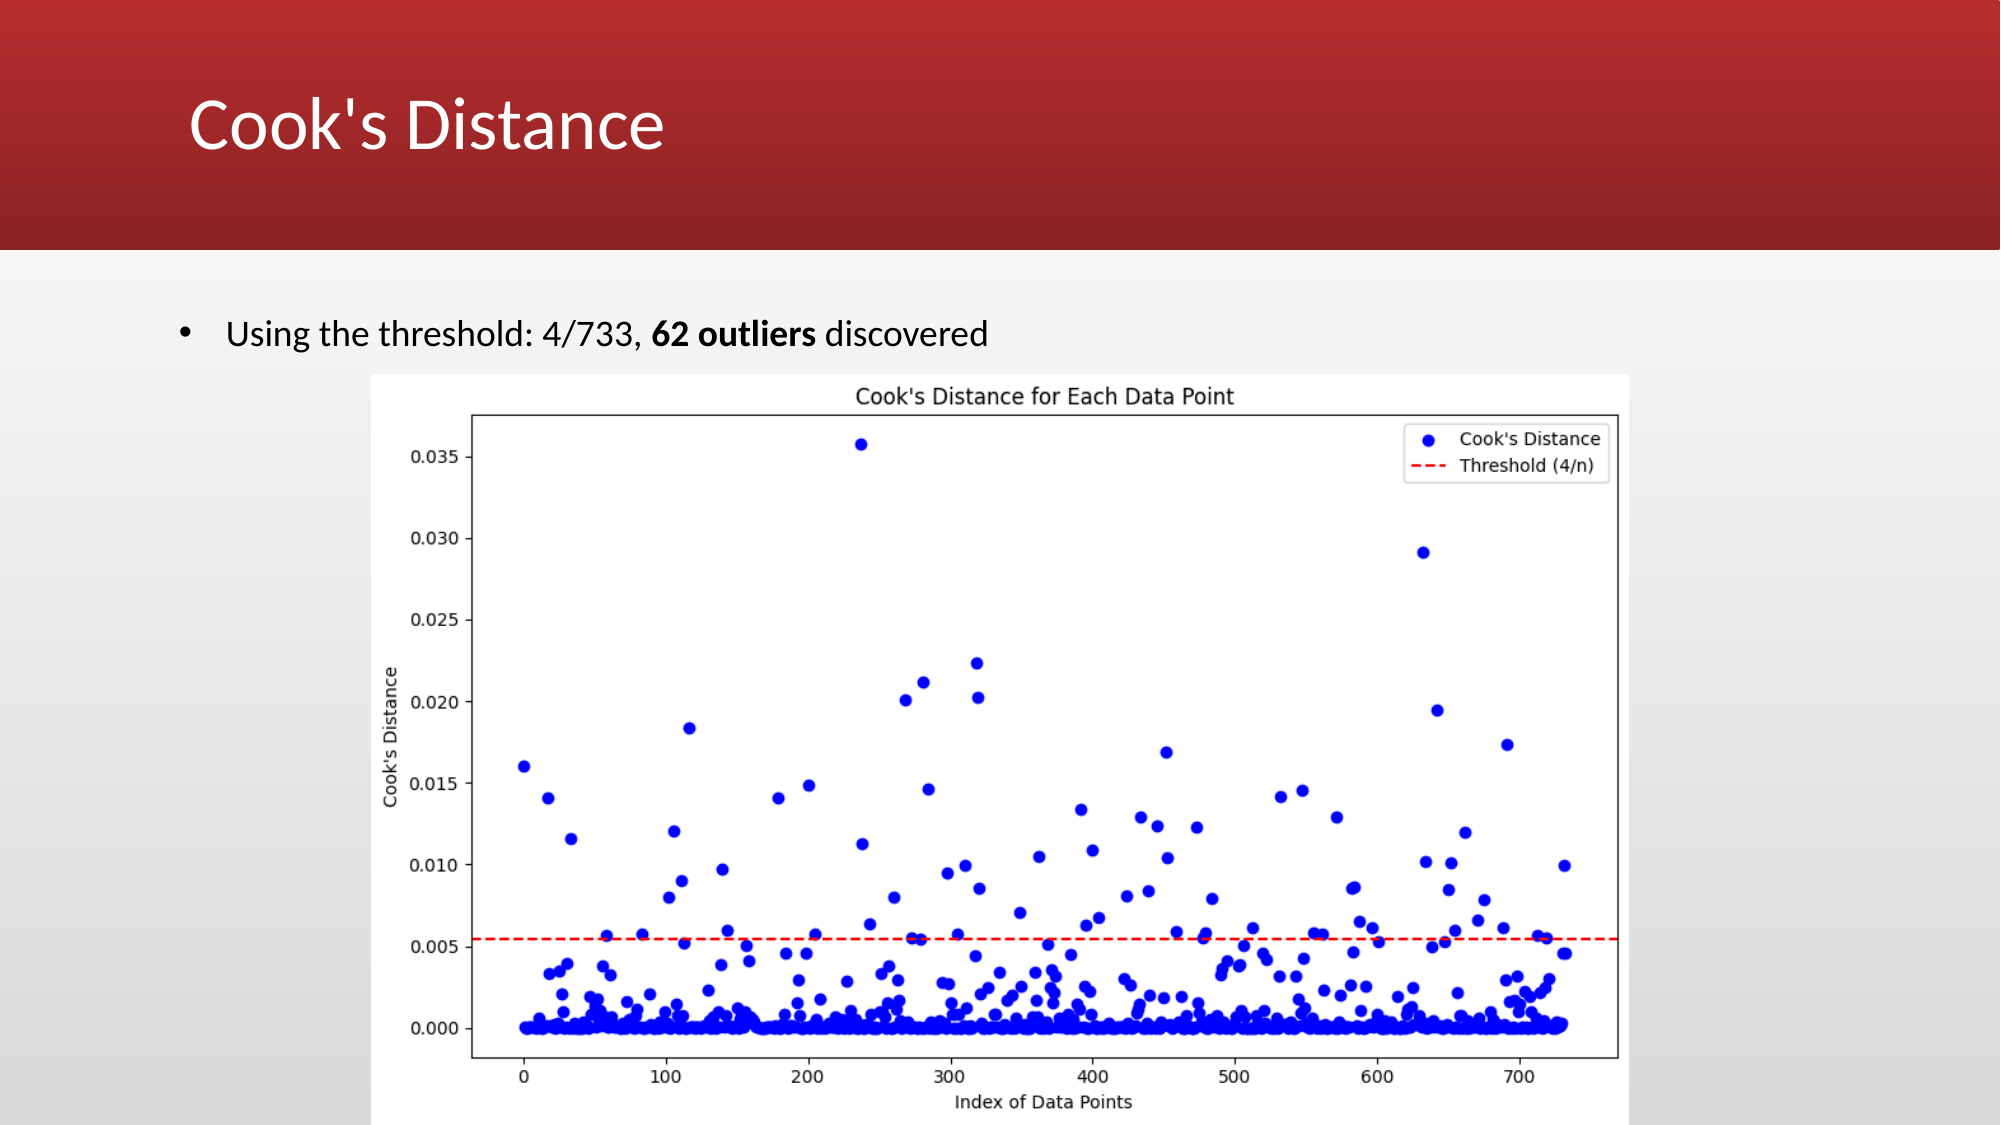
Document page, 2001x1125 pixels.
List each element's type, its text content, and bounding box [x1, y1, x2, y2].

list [371, 374, 1629, 1125]
text_box Using the threshold: 4/733, 62 outliers discovered [163, 301, 1667, 407]
title Cook's Distance [174, 16, 1825, 234]
